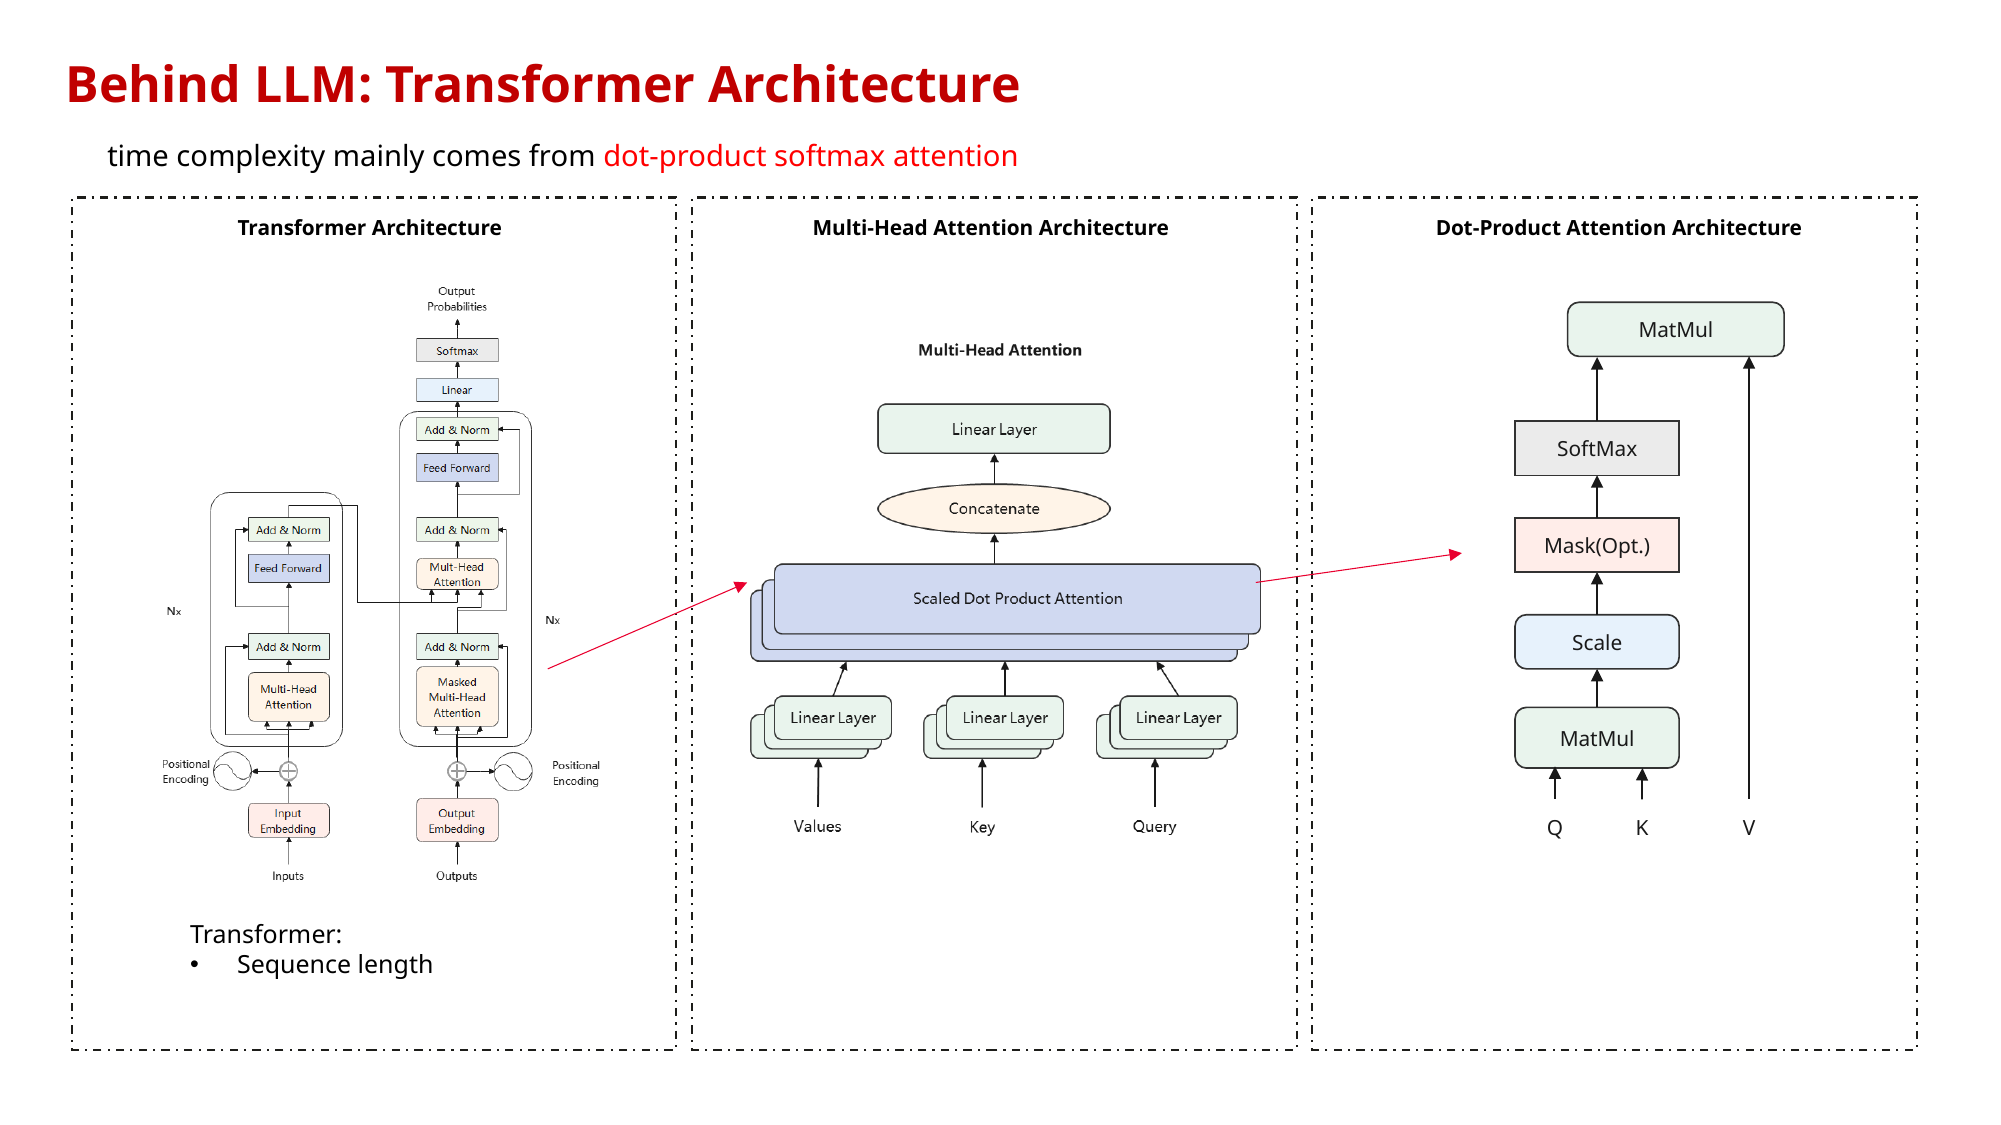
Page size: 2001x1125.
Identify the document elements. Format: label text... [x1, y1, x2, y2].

text_box Multi-Head Attention Architecture [812, 214, 1207, 240]
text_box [1255, 553, 1462, 583]
text_box [1311, 196, 1918, 1051]
text_box time complexity mainly comes from dot-product softmax attention [92, 129, 1093, 180]
picture [747, 318, 1261, 847]
text_box Behind LLM: Transformer Architecture [65, 52, 1120, 113]
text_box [1515, 302, 1785, 856]
text_box [691, 196, 1298, 582]
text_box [547, 582, 748, 669]
picture [125, 276, 610, 889]
text_box [691, 583, 1298, 1051]
text_box [71, 196, 677, 1051]
text_box Dot-Product Attention Architecture [1435, 214, 1830, 240]
